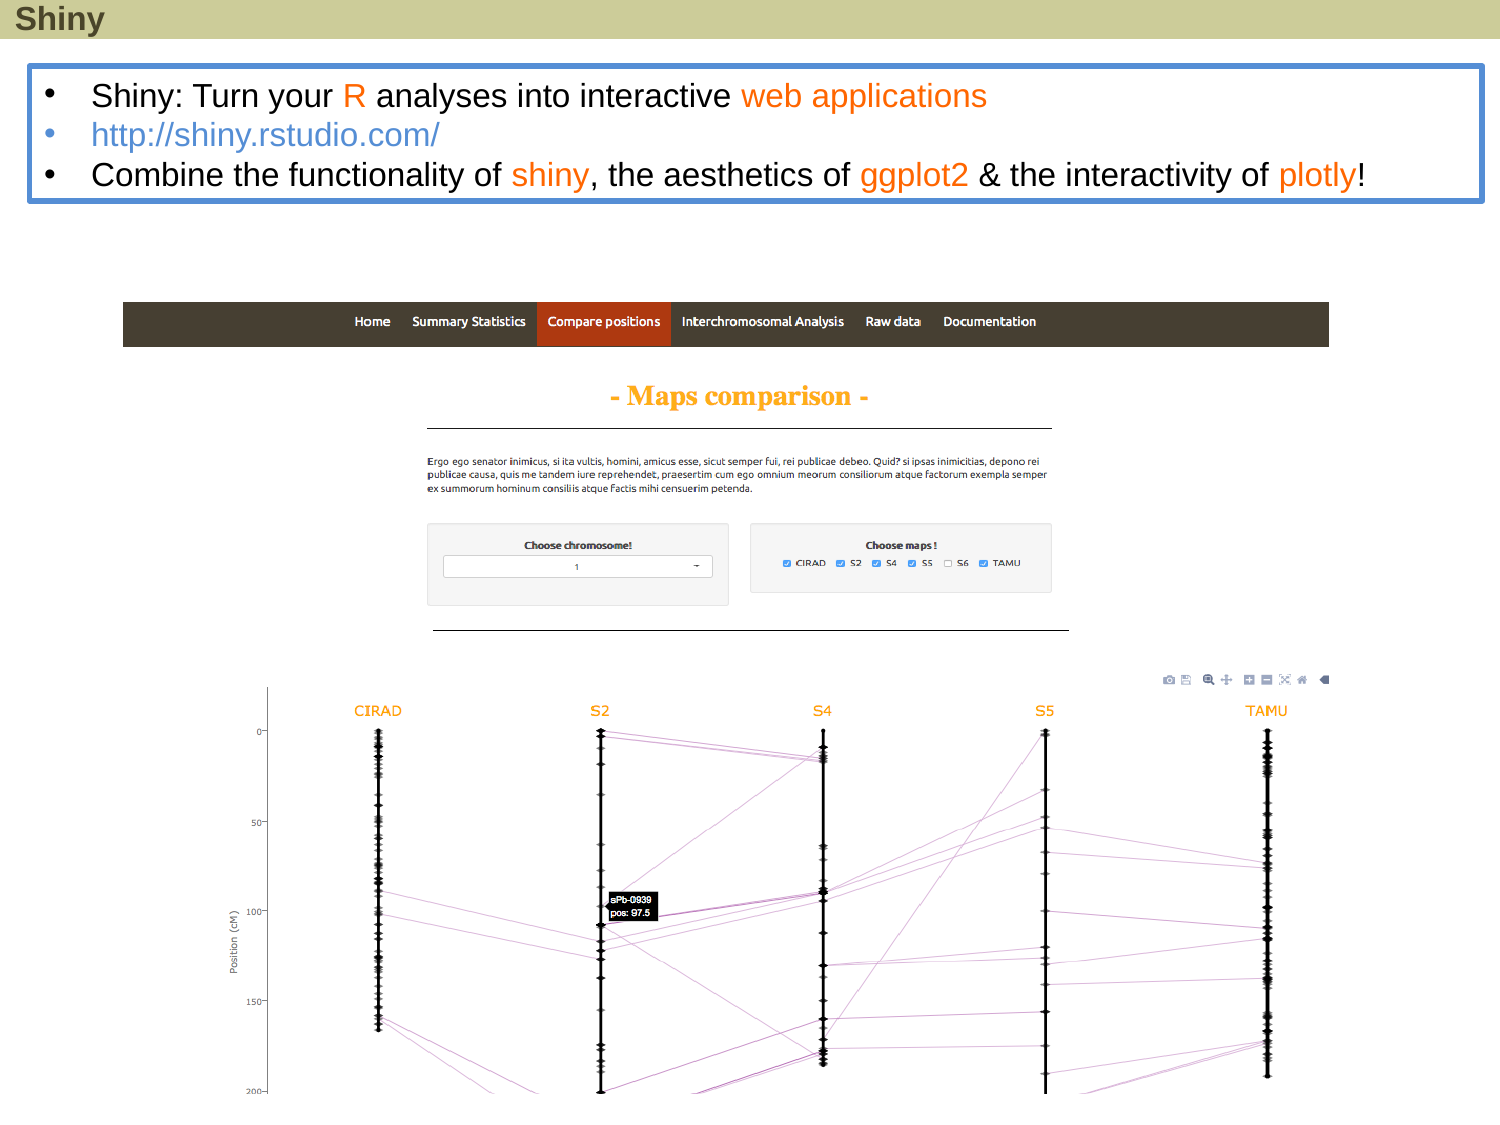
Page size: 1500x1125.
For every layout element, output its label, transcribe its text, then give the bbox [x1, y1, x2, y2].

picture [123, 302, 1329, 1094]
text_box Shiny [0, 0, 1353, 45]
text_box Shiny: Turn your R analyses into interactive web applications http://shiny.rstudio.com/ Combine the functionality of shiny, the aesthetics of ggplot2 & the interactivity of plotly! [29, 66, 1483, 201]
